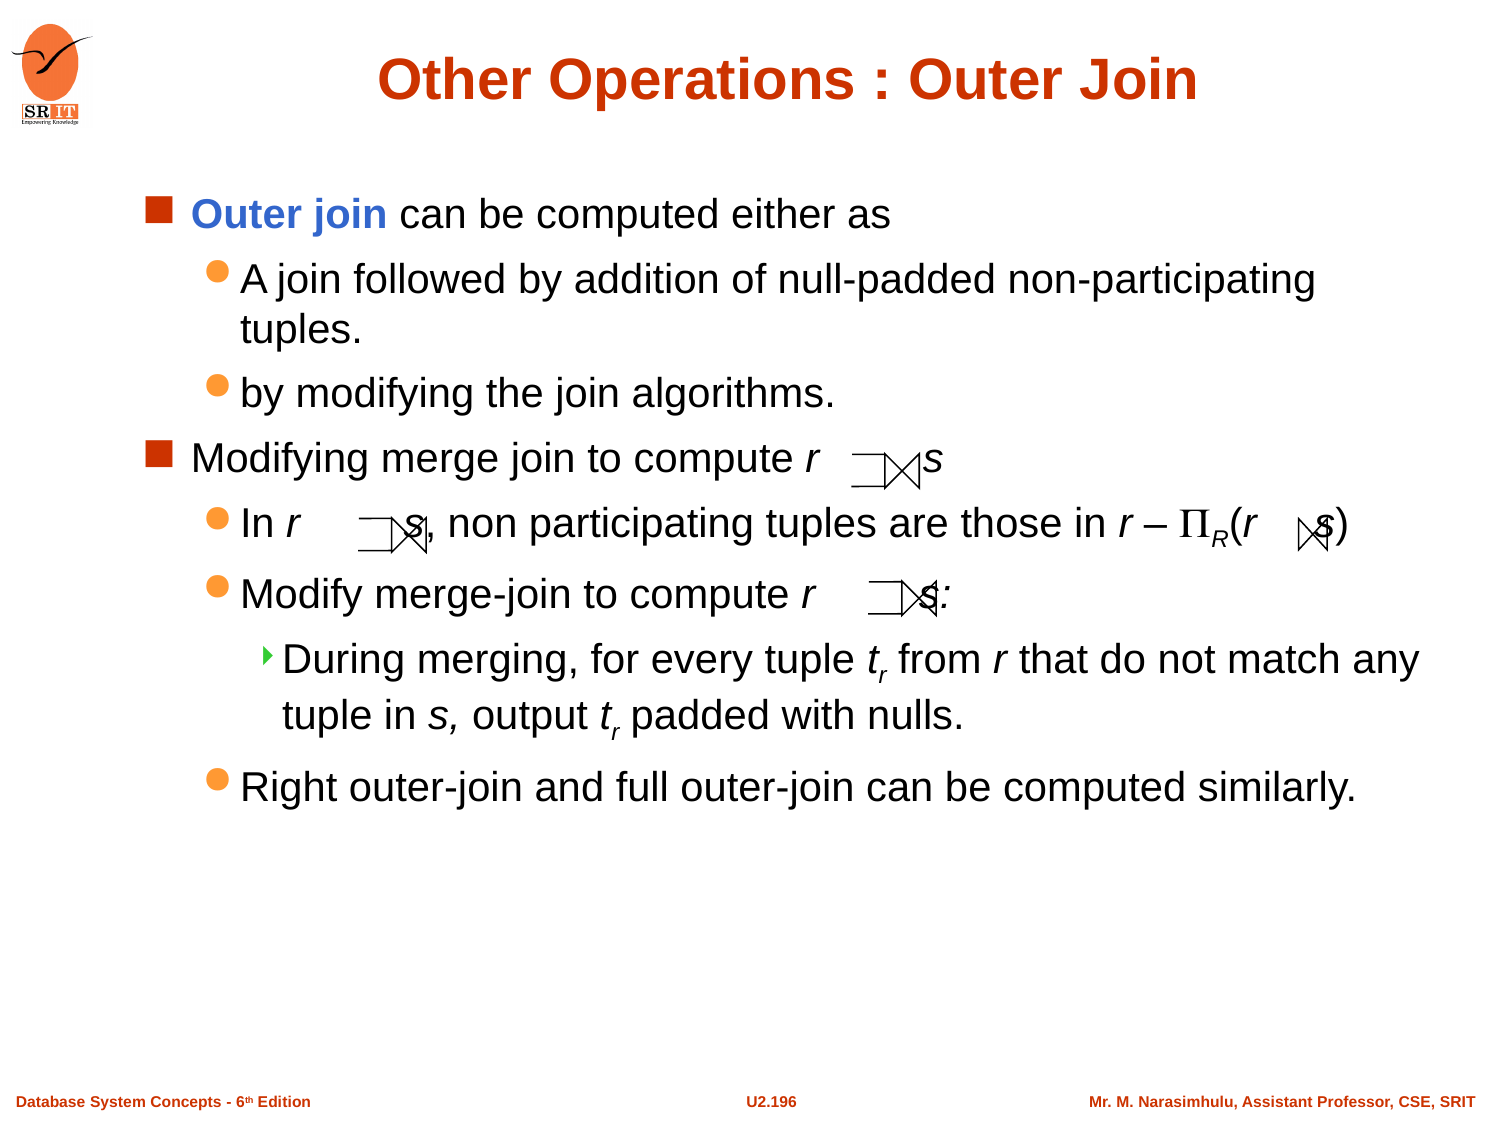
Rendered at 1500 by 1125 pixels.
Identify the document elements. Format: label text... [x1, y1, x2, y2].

list Outer join can be computed either as A join followed by addition of null-padded non-participating tuples. by modifying the join algorithms. Modifying merge join to compute r s In r s, non participating tuples are those in r – R(r s) Modify merge-join to compute r s: During merging, for every tuple tr from r that do not match any tuple in s, output tr padded with nulls. Right outer-join and full outer-join can be computed similarly. [133, 179, 1436, 984]
title Other Operations : Outer Join [125, 18, 1452, 120]
picture [11, 19, 93, 128]
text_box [357, 517, 427, 553]
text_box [851, 453, 920, 489]
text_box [867, 580, 937, 616]
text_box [734, 530, 760, 579]
text_box [1298, 518, 1328, 550]
